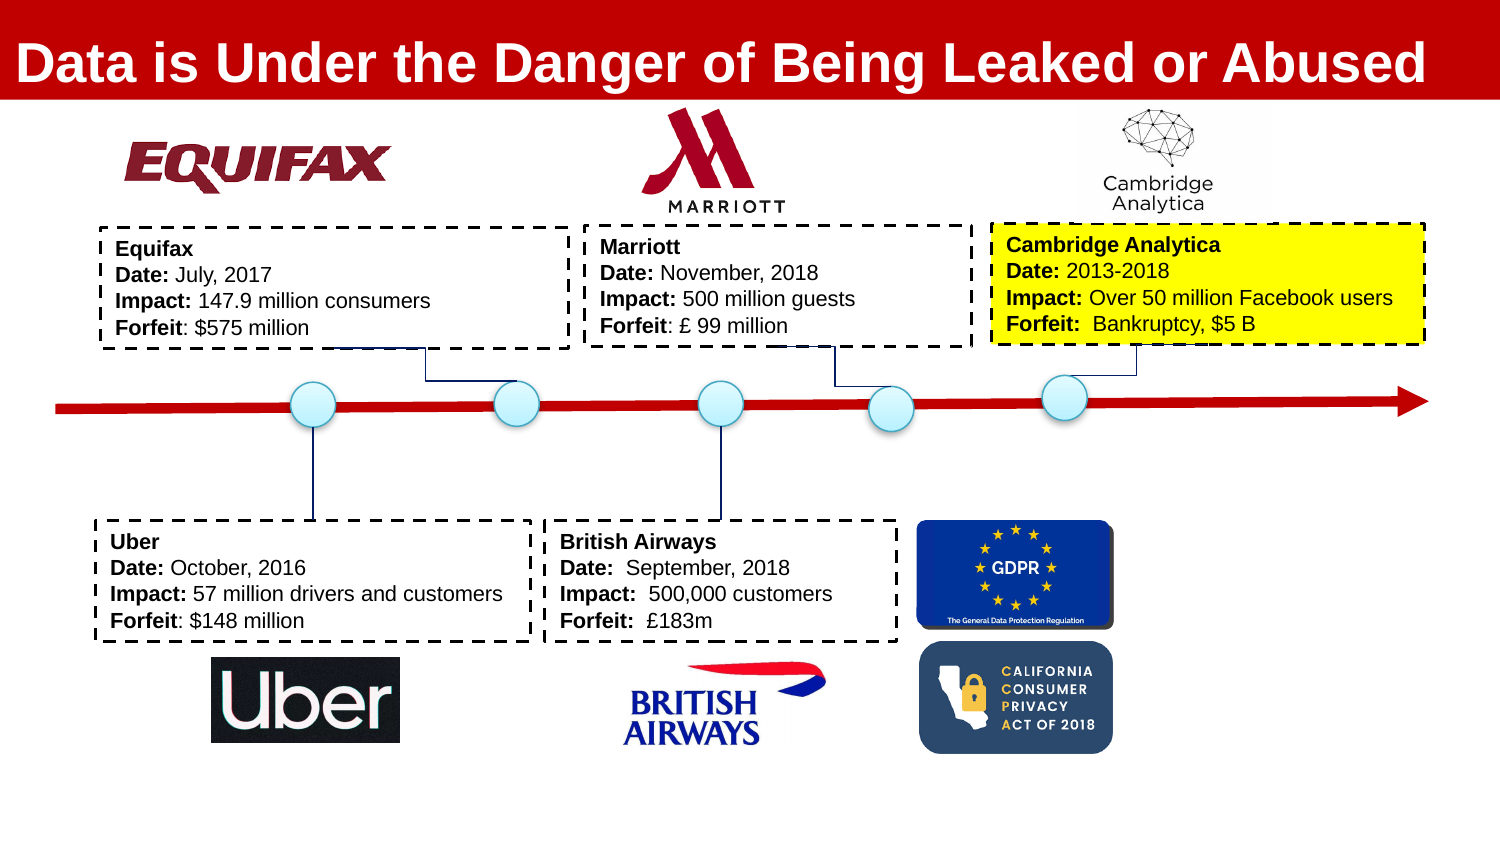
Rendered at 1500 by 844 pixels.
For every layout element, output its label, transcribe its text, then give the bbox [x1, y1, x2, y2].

text_box [1042, 375, 1088, 399]
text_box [446, 401, 539, 410]
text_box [814, 309, 856, 379]
picture [1074, 102, 1273, 224]
text_box Uber Date: October, 2016 Impact: 57 million drivers and customers Forfeit: $148 million [95, 520, 531, 642]
text_box [902, 389, 912, 399]
text_box Cambridge Analytica Date: 2013-2018 Impact: Over 50 million Facebook users Forfeit: Bankruptcy, $5 B [991, 223, 1425, 345]
text_box [291, 382, 335, 399]
picture [916, 519, 1110, 626]
text_box [294, 418, 332, 428]
text_box Marriott Date: November, 2018 Impact: 500 million guests Forfeit: £ 99 million [584, 225, 972, 347]
picture [919, 641, 1114, 754]
text_box [499, 418, 535, 427]
text_box [902, 418, 912, 429]
picture [122, 106, 400, 220]
text_box [494, 381, 539, 399]
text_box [1157, 401, 1430, 410]
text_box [902, 401, 1115, 410]
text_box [1120, 288, 1152, 432]
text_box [55, 401, 403, 410]
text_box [408, 273, 443, 457]
text_box Equifax Date: July, 2017 Impact: 147.9 million consumers Forfeit: $575 million [100, 227, 569, 349]
picture [211, 657, 400, 743]
text_box Data is Under the Danger of Being Leaked or Abused [0, 0, 1500, 100]
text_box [544, 380, 898, 749]
picture [641, 106, 785, 214]
